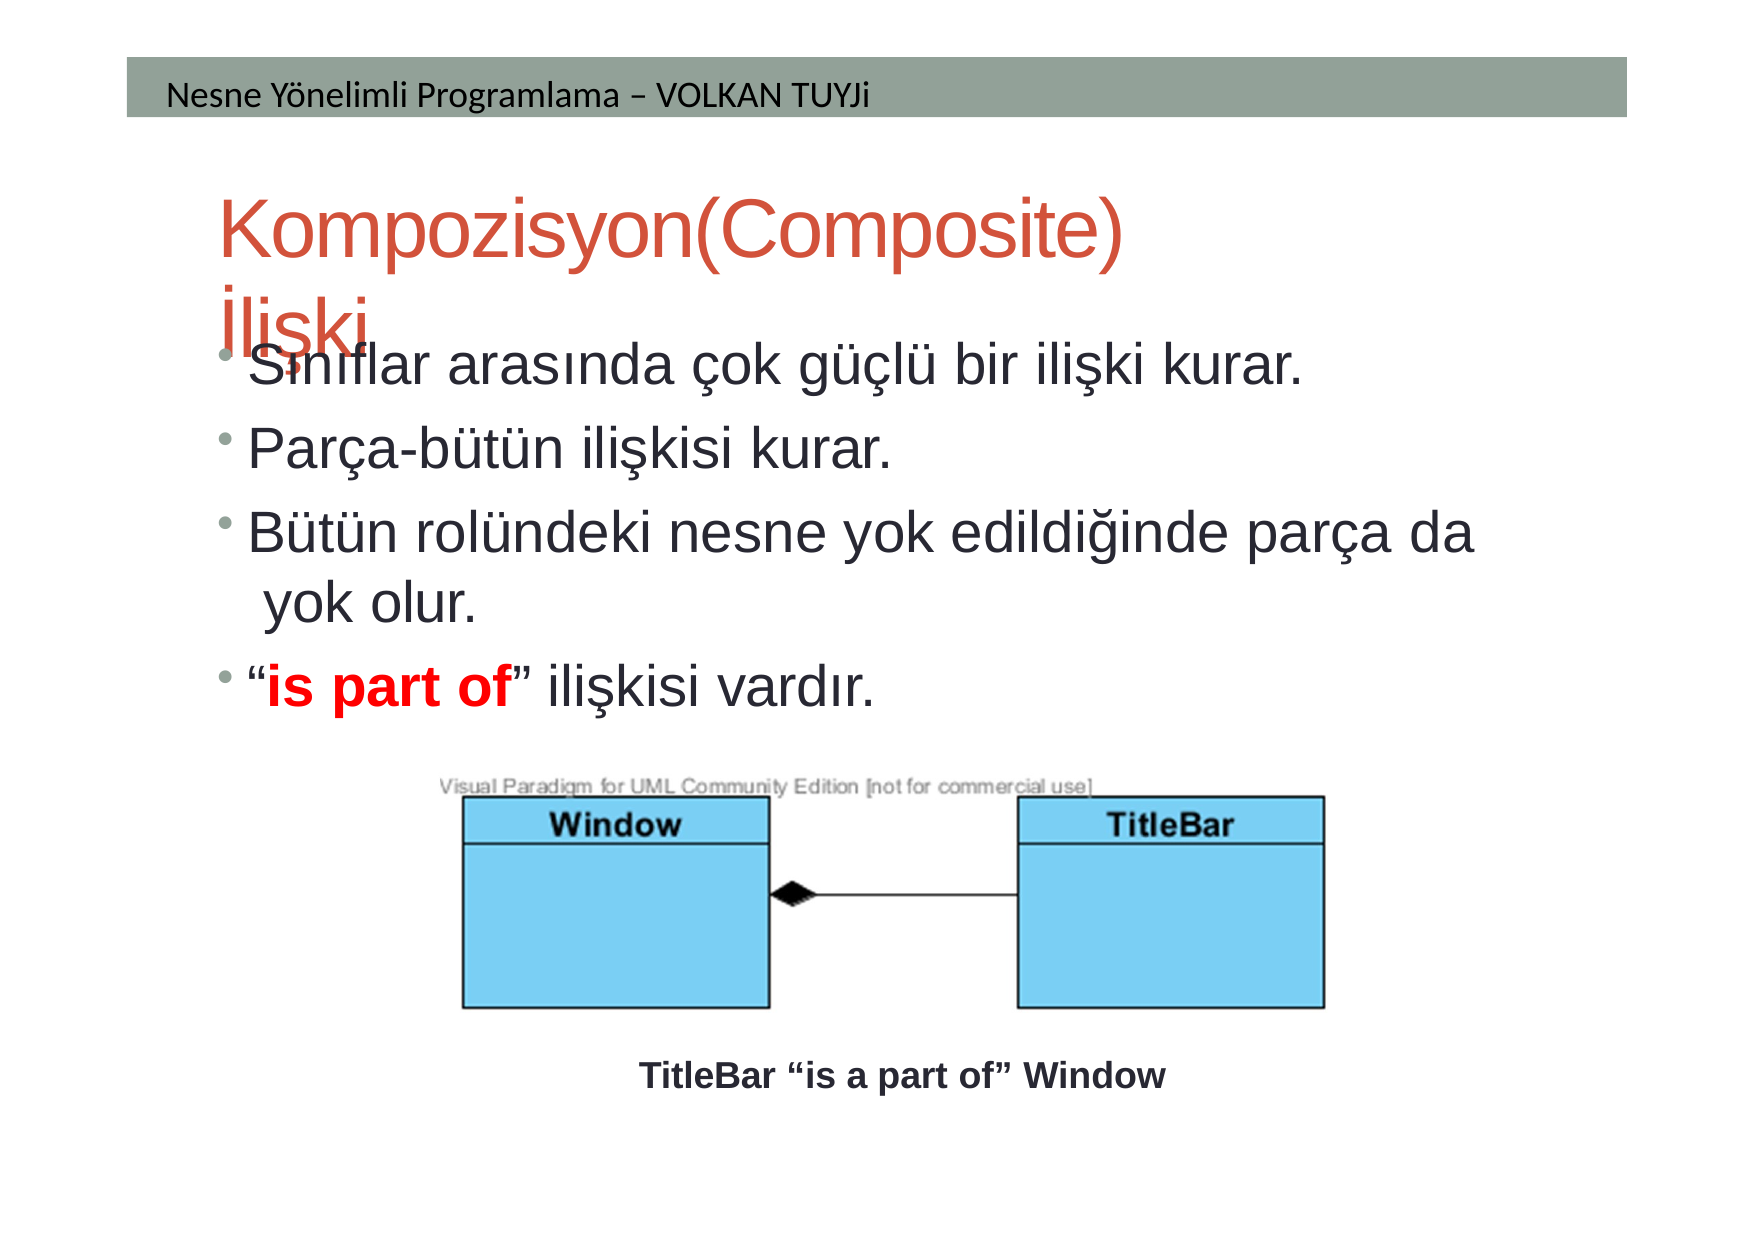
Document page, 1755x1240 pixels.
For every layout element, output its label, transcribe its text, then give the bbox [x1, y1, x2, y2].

text_box Nesne Yönelimli Programlama – VOLKAN TUYJi [151, 62, 886, 123]
text_box TitleBar “is a part of” Window [636, 1049, 1172, 1097]
text_box [438, 772, 1328, 1013]
title Kompozisyon(Composite) İlişki [215, 171, 1302, 309]
text_box Sınıflar arasında çok güçlü bir ilişki kurar. Parça-bütün ilişkisi kurar. Bütün rolündeki nesne yok edildiğinde parça da yok olur. “is part of” ilişkisi vardır. [215, 309, 1478, 718]
